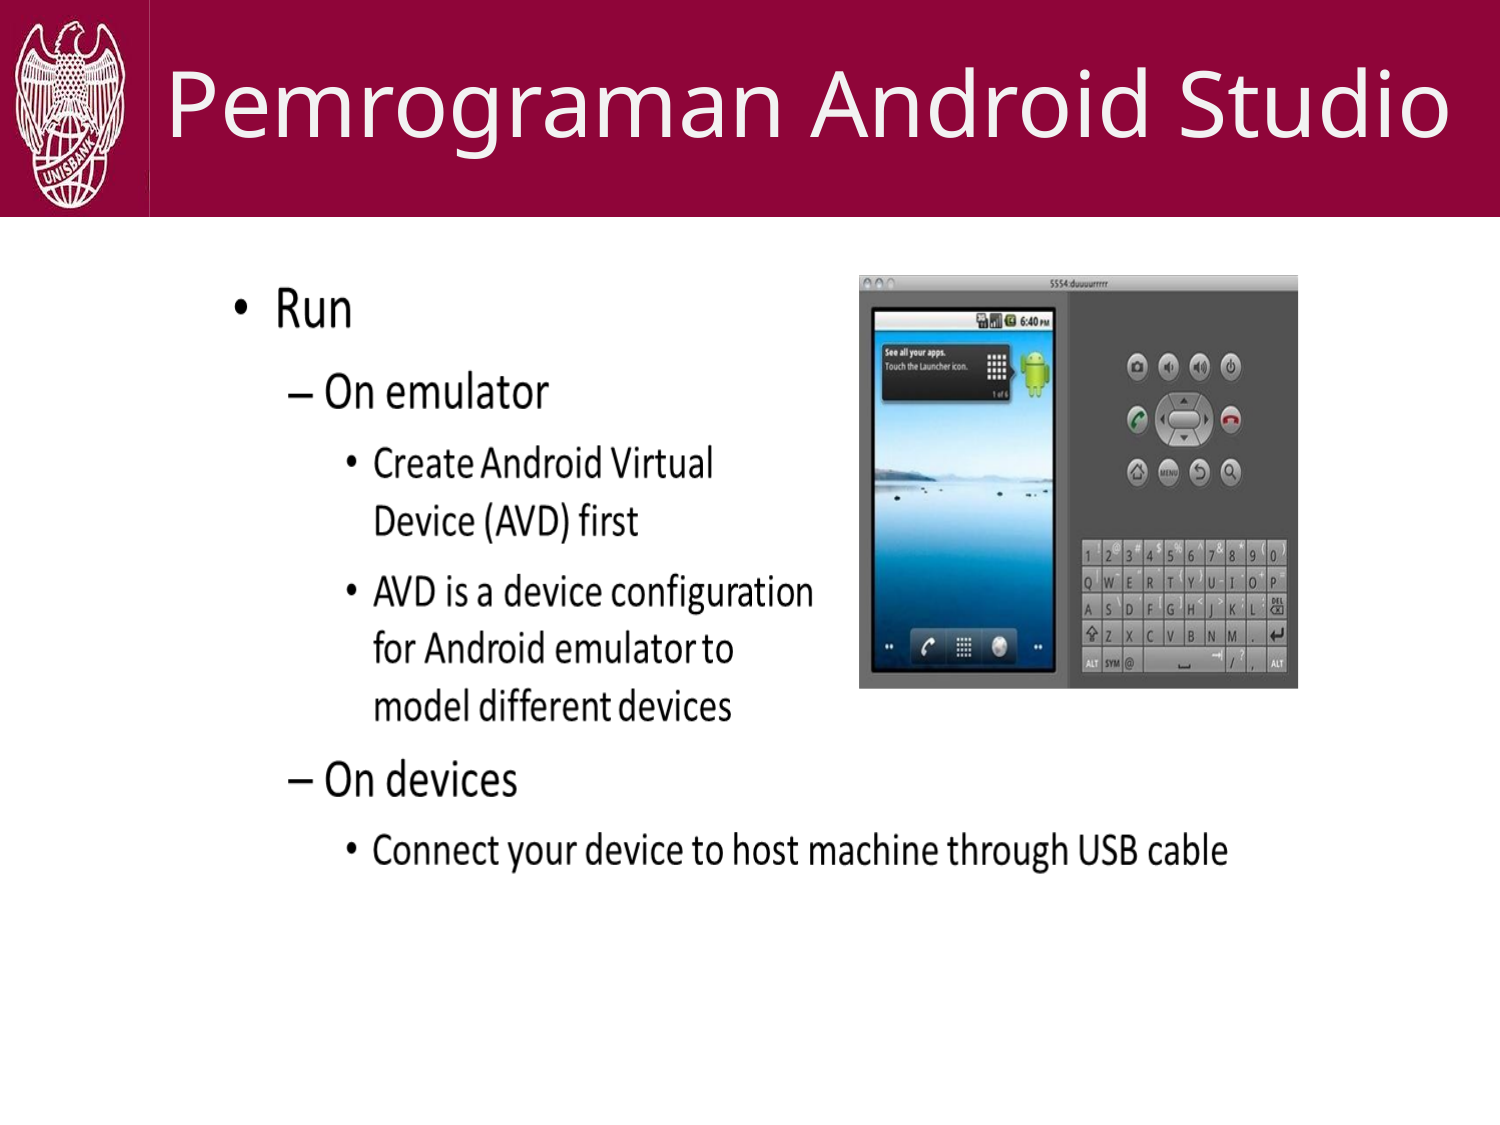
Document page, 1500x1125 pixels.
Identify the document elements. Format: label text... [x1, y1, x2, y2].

title Pemrograman Android Studio [149, 0, 1500, 217]
picture [201, 249, 1299, 911]
picture [0, 0, 149, 217]
